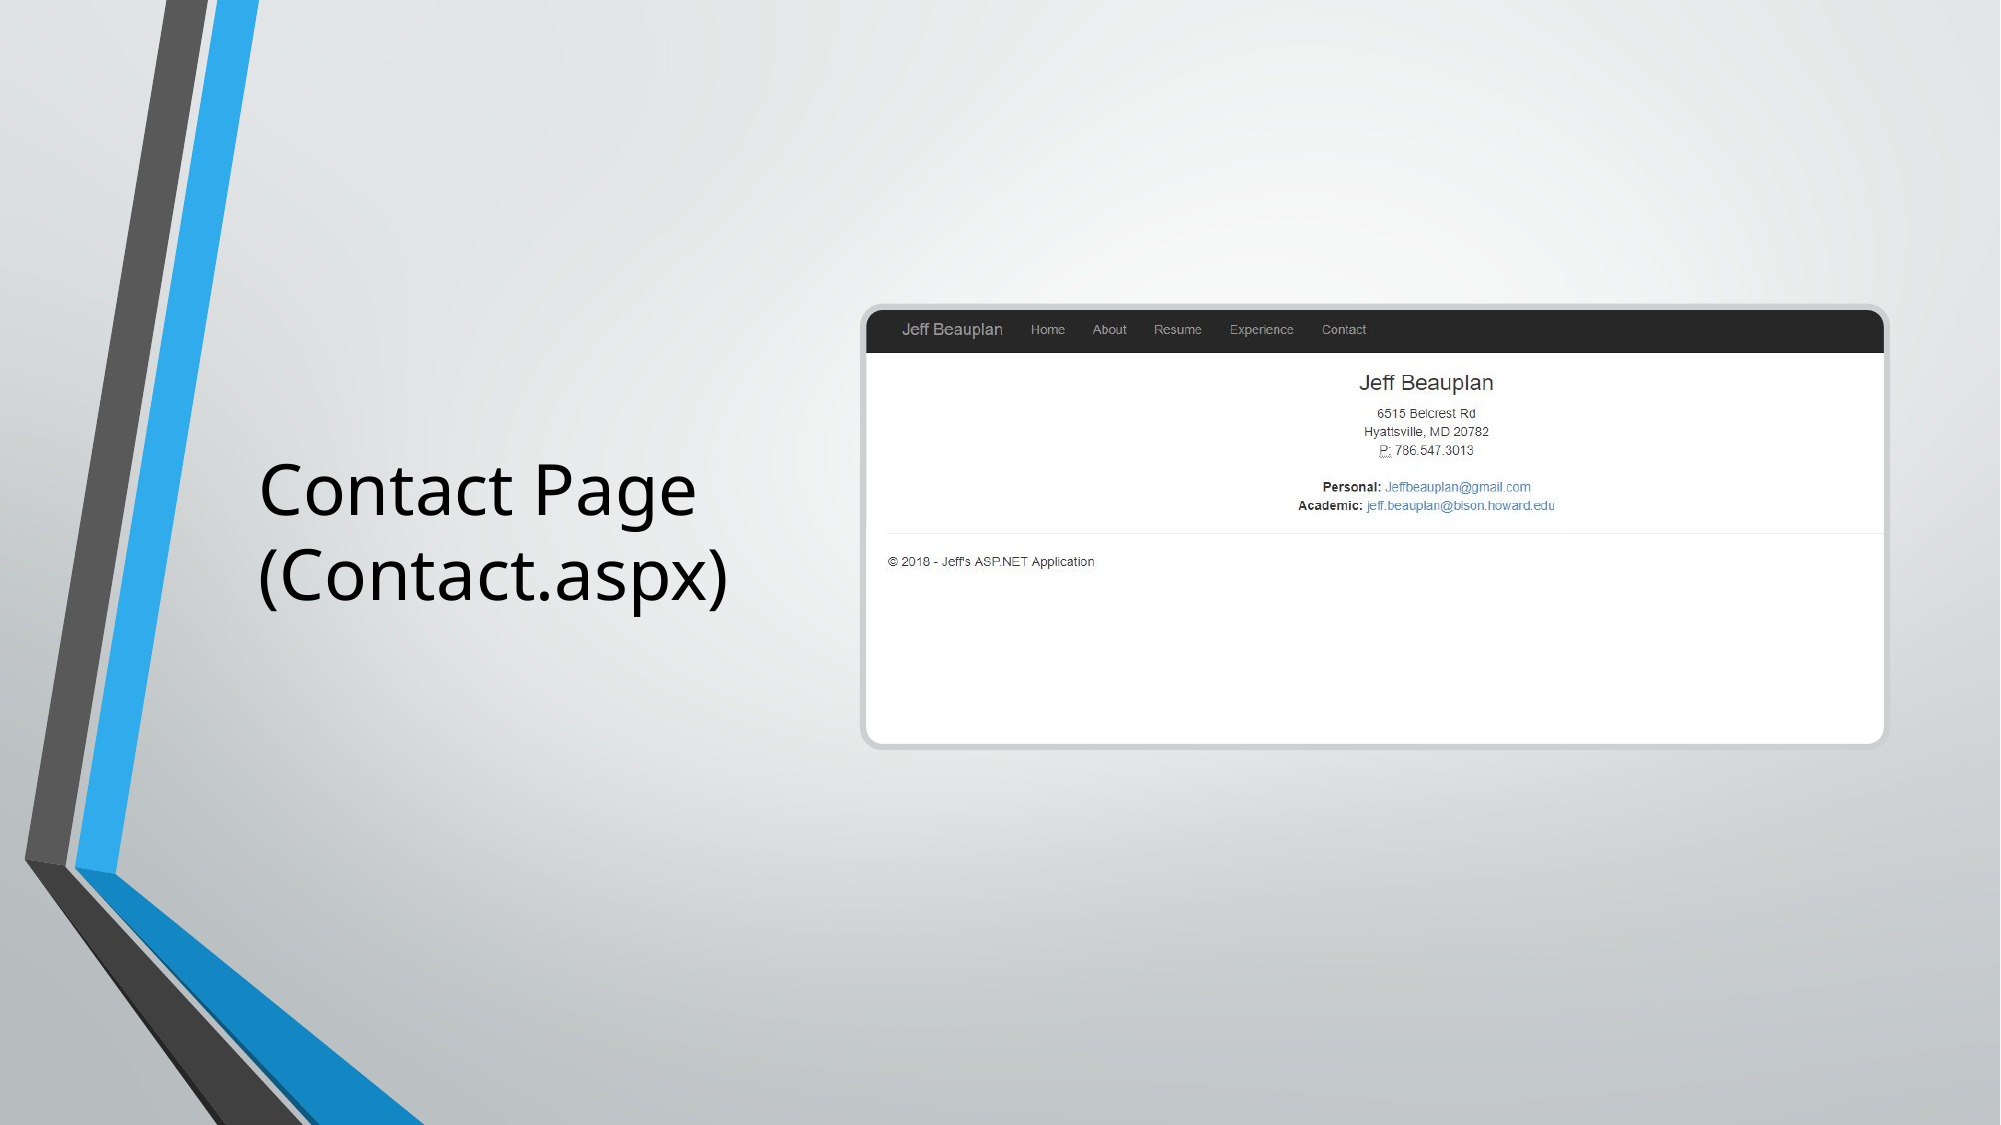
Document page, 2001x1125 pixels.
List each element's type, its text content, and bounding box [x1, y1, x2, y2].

list Contact Page (Contact.aspx) [243, 437, 786, 747]
picture [862, 306, 1888, 748]
